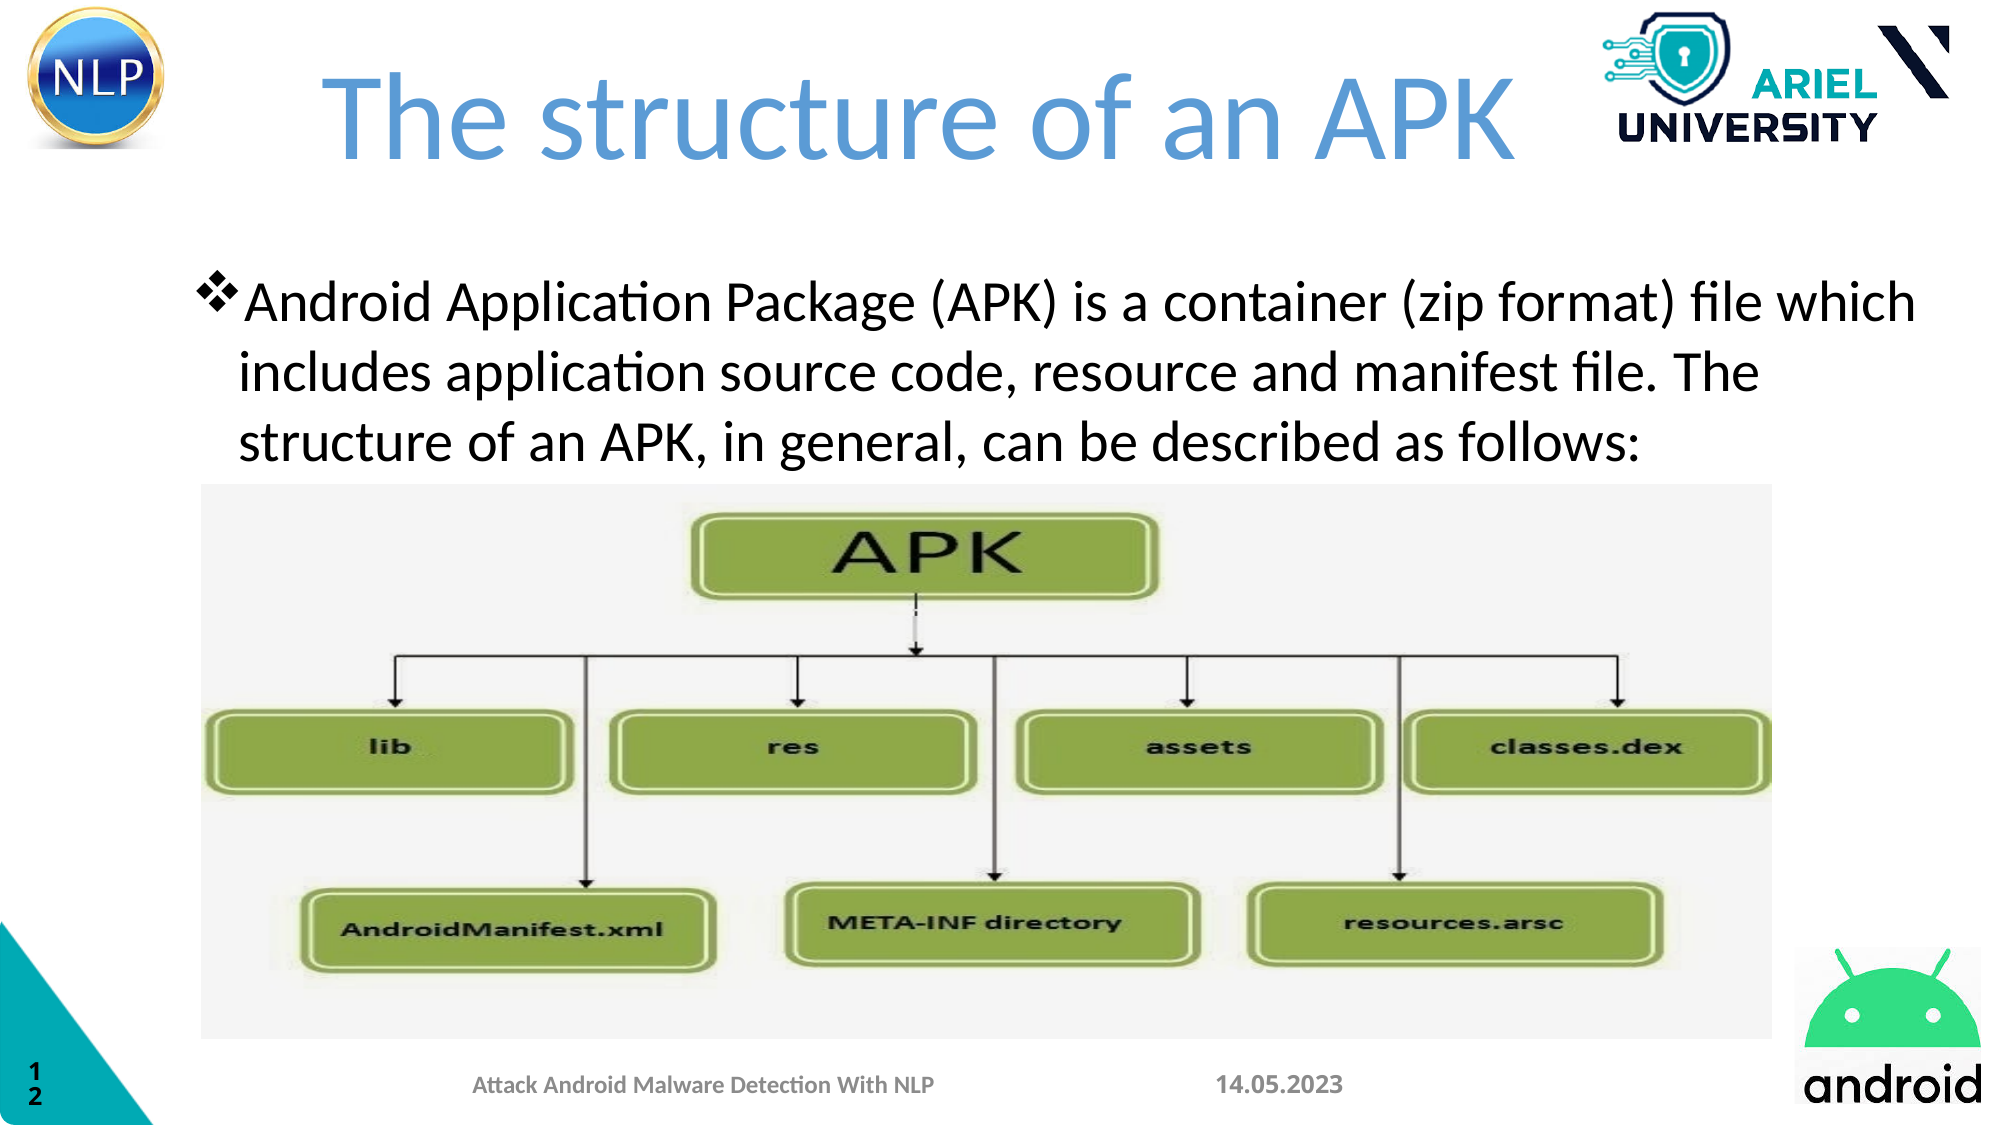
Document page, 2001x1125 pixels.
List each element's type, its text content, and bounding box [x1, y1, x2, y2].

picture [19, 0, 172, 150]
picture [201, 484, 1772, 1039]
text_box The structure of an APK [291, 26, 1548, 186]
picture [1597, 11, 1954, 150]
picture [0, 912, 173, 1125]
picture [1794, 947, 1981, 1104]
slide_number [908, 1053, 1359, 1114]
footer Attack Android Malware Detection With NLP [366, 1053, 908, 1114]
text_box Android Application Package (APK) is a container (zip format) file which includes application source code, resource and manifest file. The structure of an APK, in general, can be described as follows: [176, 186, 1959, 571]
